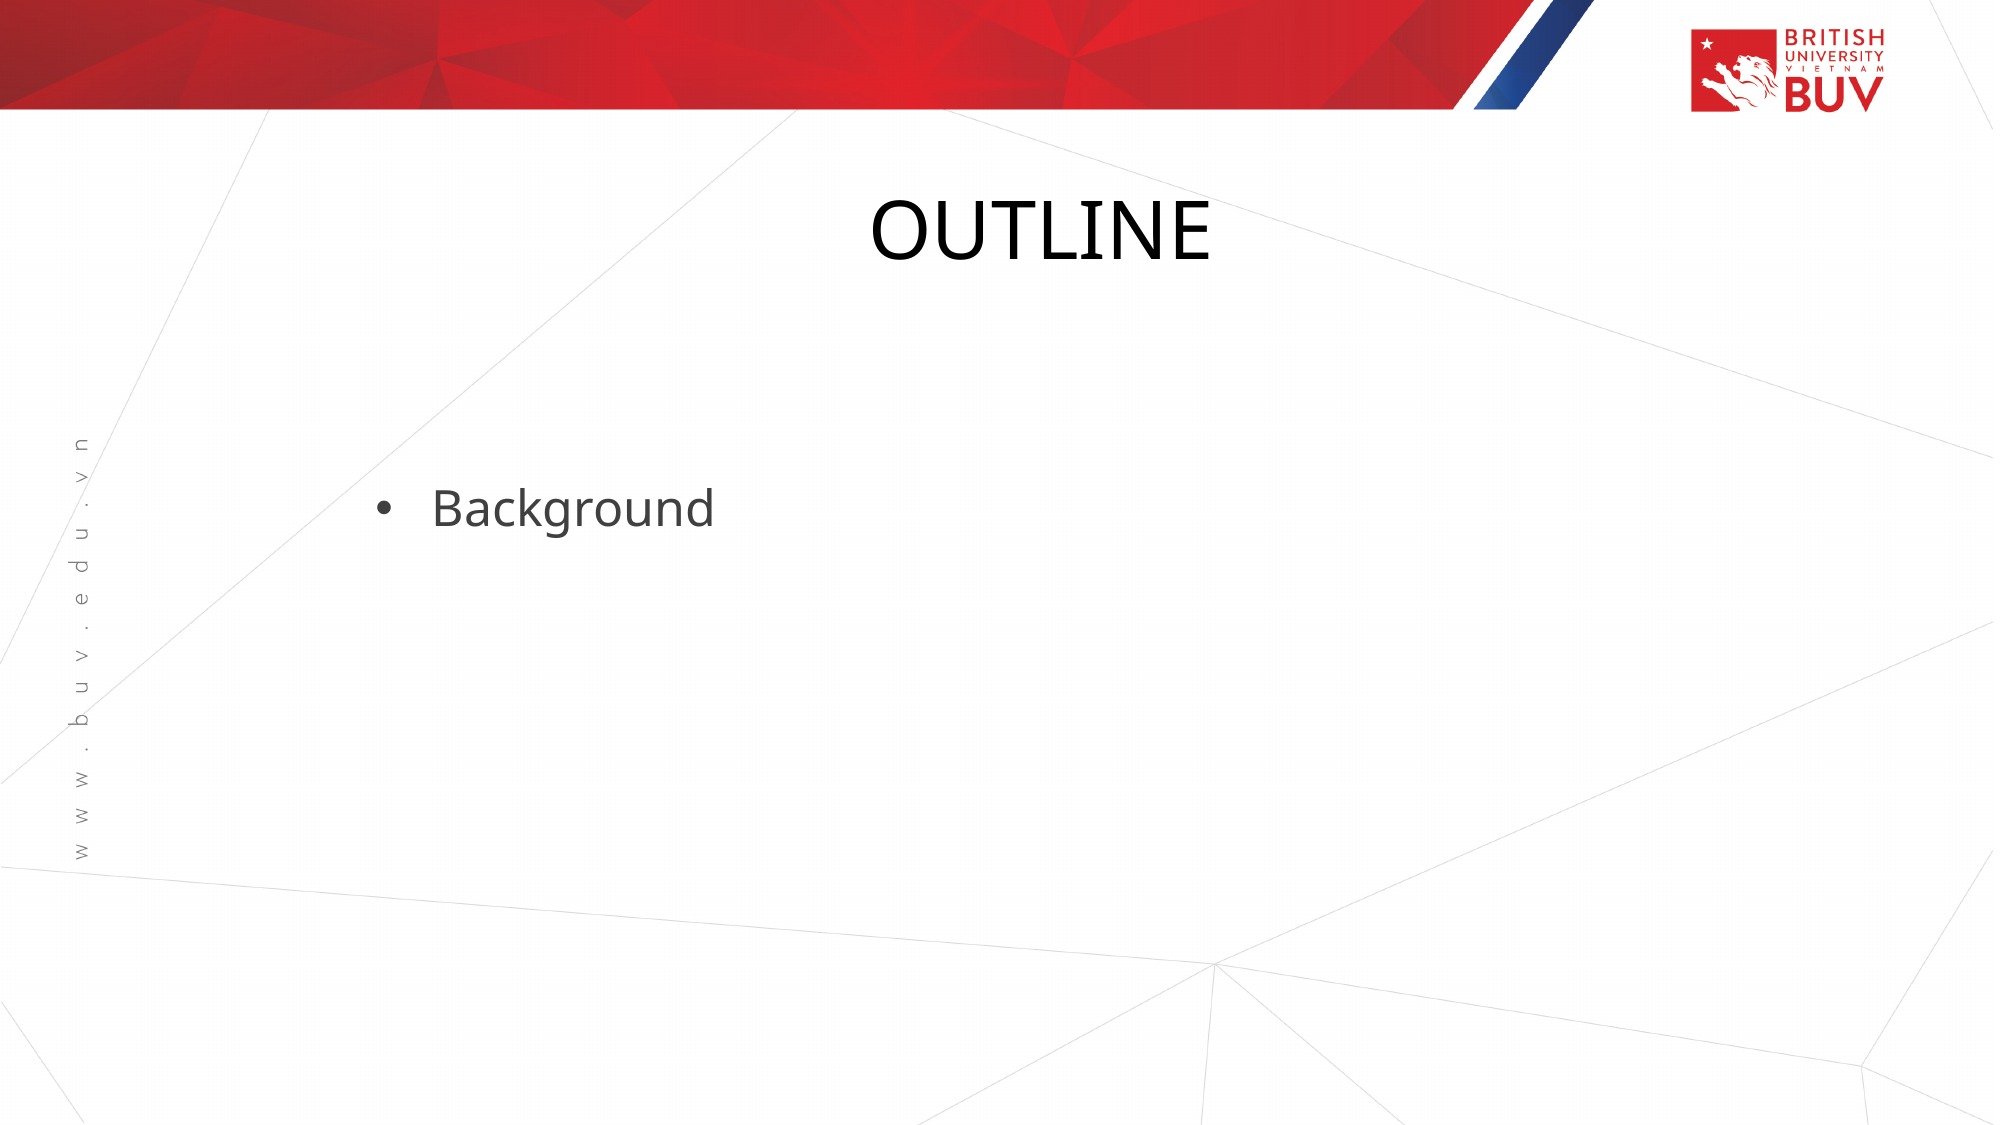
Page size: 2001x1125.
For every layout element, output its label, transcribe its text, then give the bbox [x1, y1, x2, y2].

title outline [365, 198, 1717, 268]
picture [0, 0, 1994, 1125]
list Background [360, 317, 1717, 1068]
